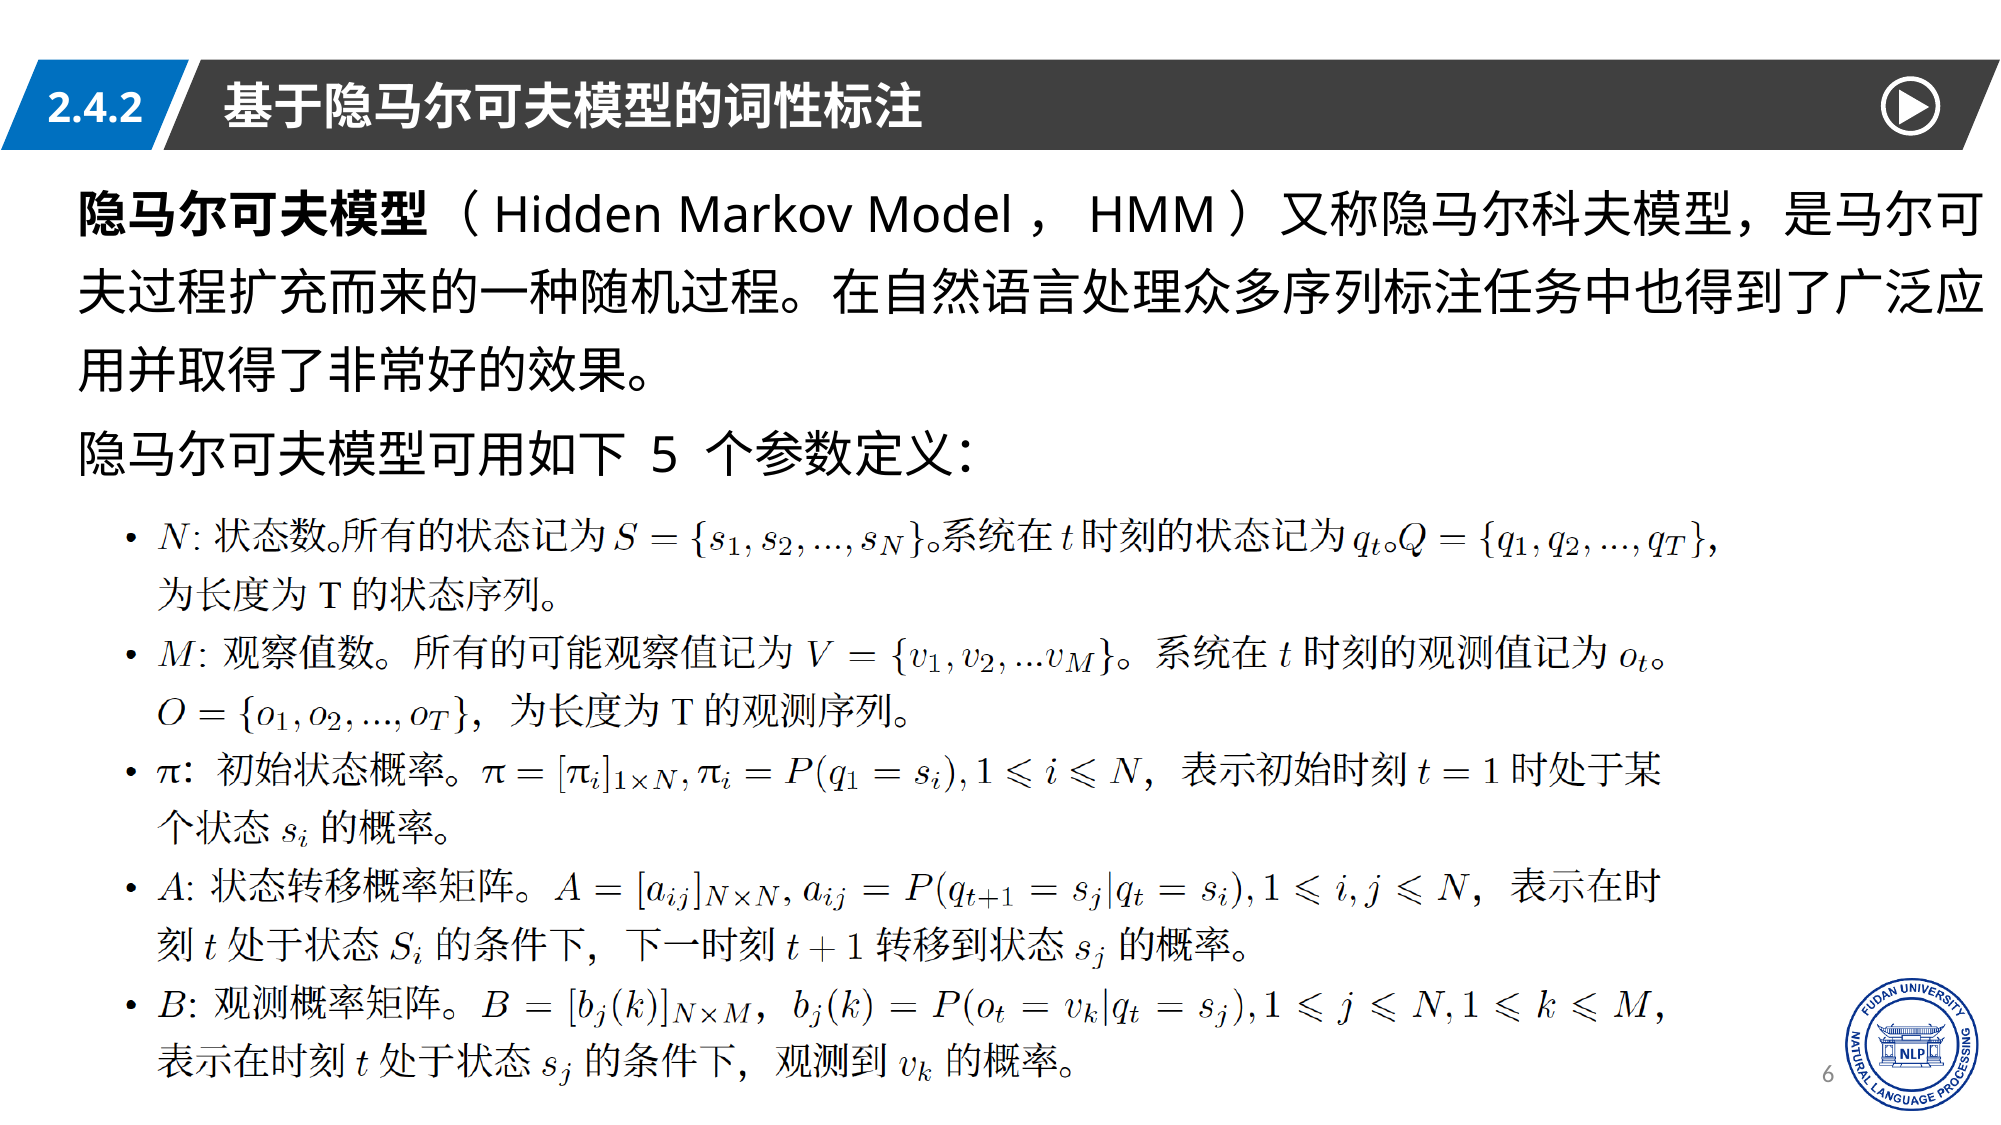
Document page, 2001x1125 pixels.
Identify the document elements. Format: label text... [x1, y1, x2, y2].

text_box 基于隐马尔可夫模型的词性标注 [208, 66, 939, 142]
picture [1834, 972, 1985, 1117]
text_box 2.4.2 [26, 73, 164, 138]
picture [113, 504, 1771, 1101]
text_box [1883, 78, 1939, 134]
text_box [1, 89, 157, 150]
text_box [32, 59, 189, 120]
text_box [163, 59, 2000, 150]
slide_number 68 [1777, 1042, 1863, 1103]
text_box 隐马尔可夫模型（Hidden Markov Model，HMM）又称隐马尔科夫模型，是马尔可夫过程扩充而来的一种随机过程。在自然语言处理众多序列标注任务中也得到了广泛应用并取得了非常好的效果。 [62, 157, 2000, 406]
text_box 隐马尔可夫模型可用如下 5 个参数定义： [62, 415, 1071, 490]
